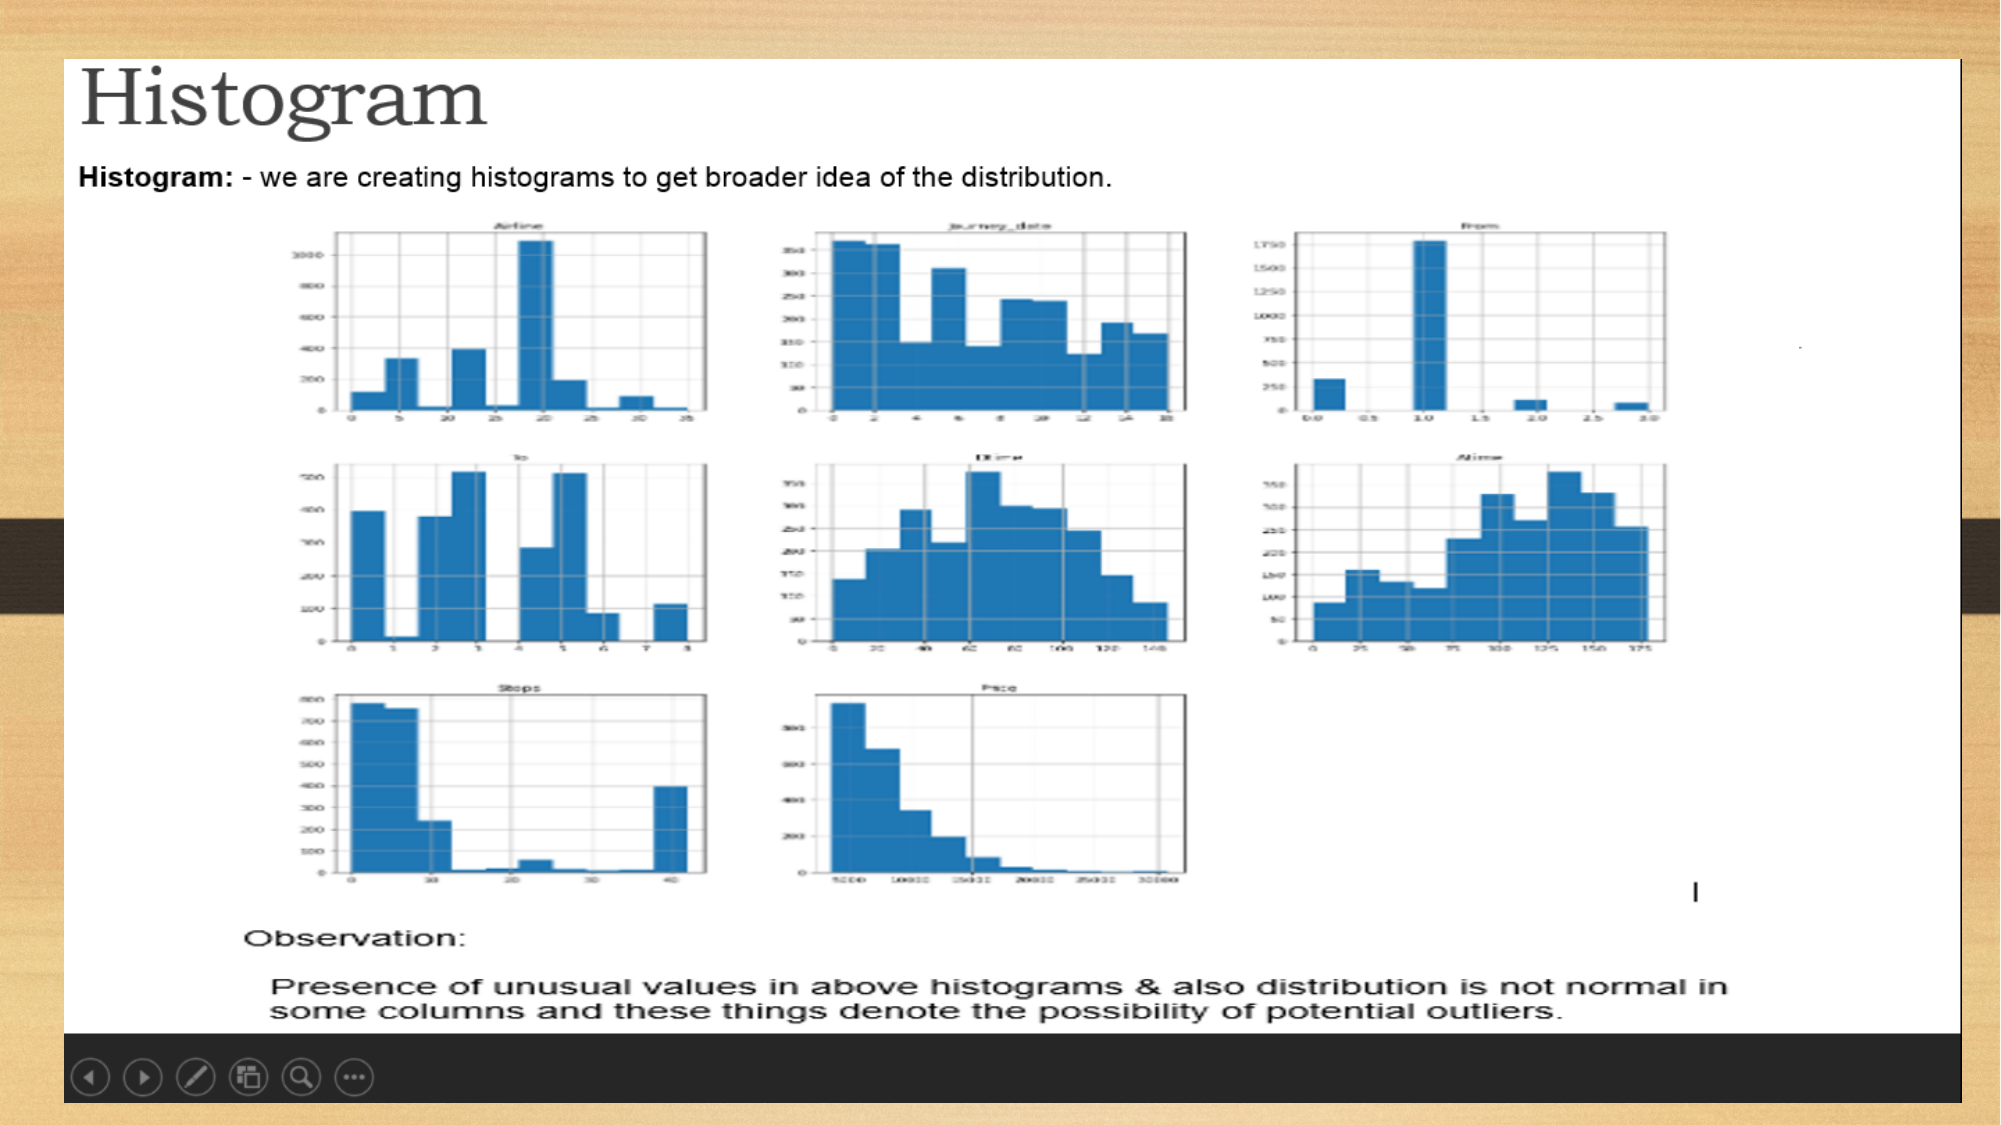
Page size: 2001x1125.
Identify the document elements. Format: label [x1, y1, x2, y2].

list [64, 59, 1962, 1103]
picture [0, 0, 2001, 1125]
